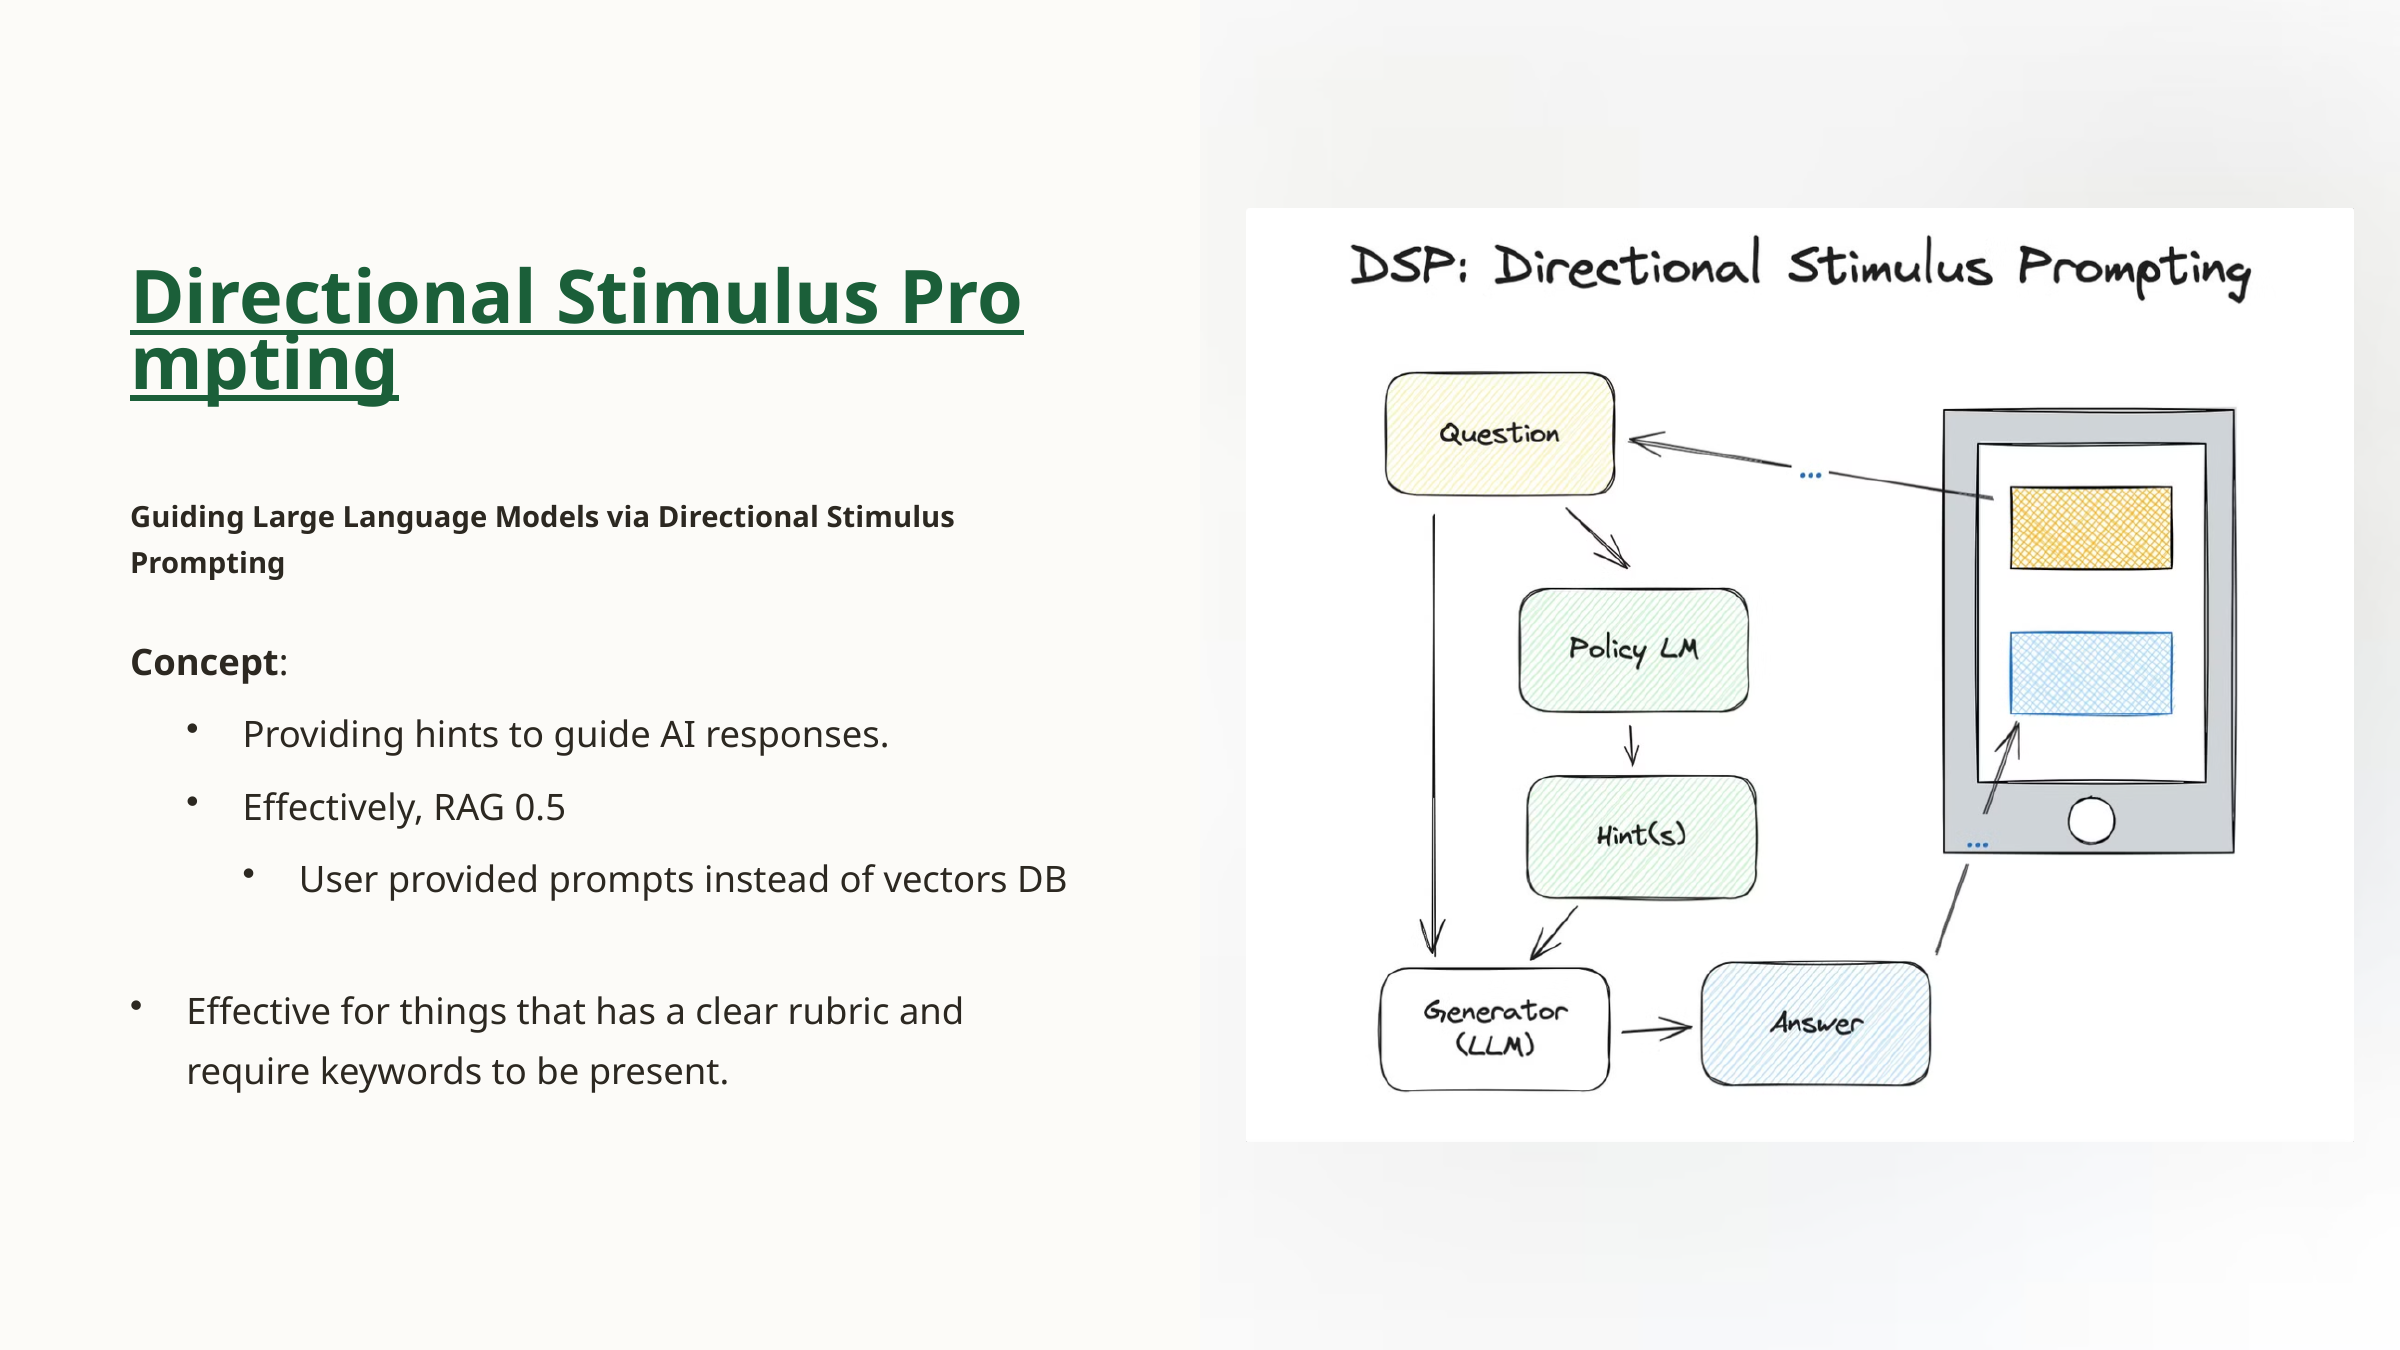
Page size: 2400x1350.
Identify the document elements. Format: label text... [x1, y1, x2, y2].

text_box Guiding Large Language Models via Directional Stimulus Prompting [130, 486, 1070, 582]
text_box Directional Stimulus Prompting [130, 258, 1070, 445]
text_box Effective for things that has a clear rubric and require keywords to be present. [130, 972, 1070, 1092]
picture [1199, 0, 2400, 1350]
text_box Effectively, RAG 0.5 [130, 768, 1070, 828]
text_box Concept: [130, 623, 1070, 683]
text_box User provided prompts instead of vectors DB [130, 840, 1070, 960]
text_box Providing hints to guide AI responses. [130, 695, 1070, 756]
